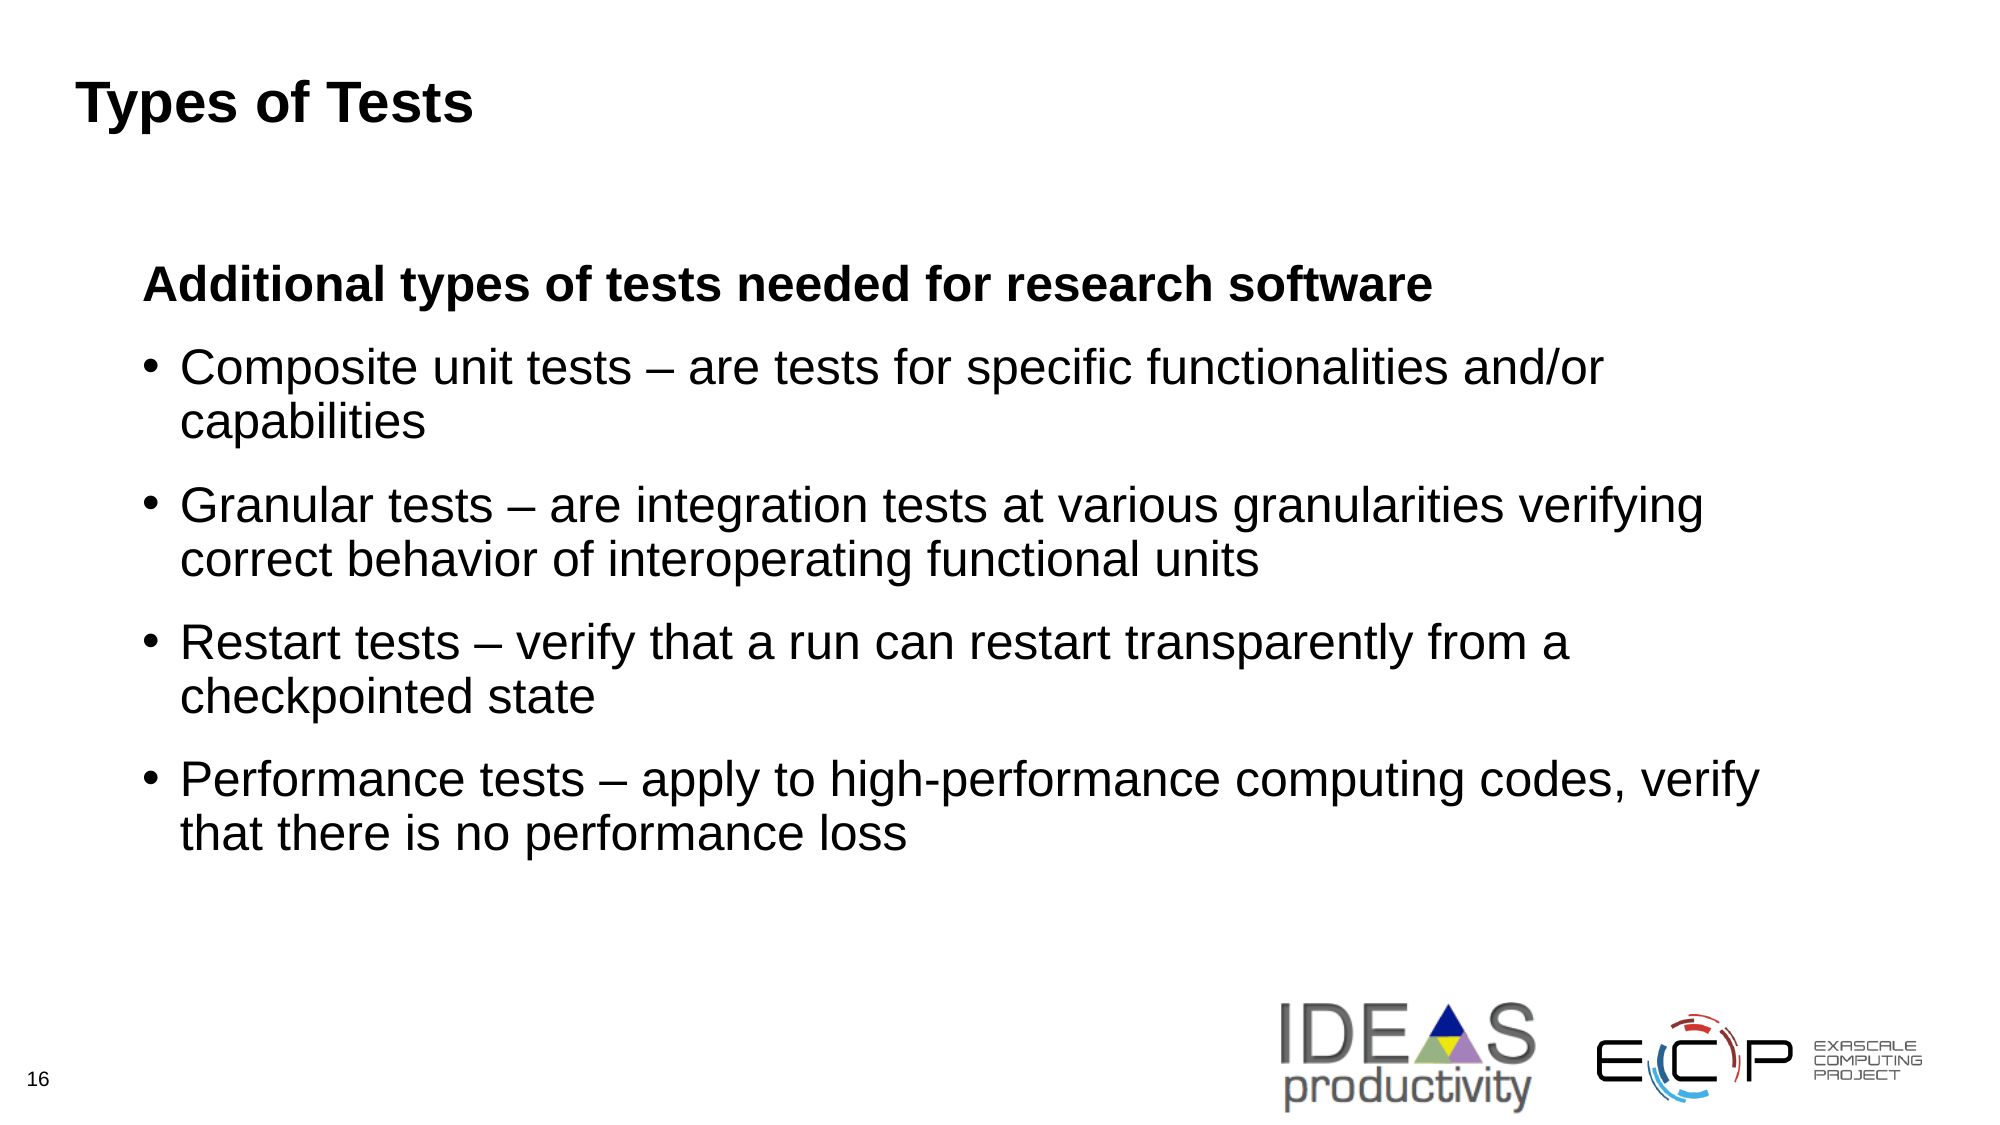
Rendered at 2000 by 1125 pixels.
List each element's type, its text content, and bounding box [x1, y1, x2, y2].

text_box Additional types of tests needed for research software Composite unit tests – are tests for specific functionalities and/or capabilities Granular tests – are integration tests at various granularities verifying correct behavior of interoperating functional units Restart tests – verify that a run can restart transparently from a checkpointed state Performance tests – apply to high-performance computing codes, verify that there is no performance loss [127, 162, 1807, 1029]
picture [1280, 1029, 1537, 1114]
title Types of Tests [59, 67, 1927, 218]
picture [1597, 1014, 1922, 1103]
